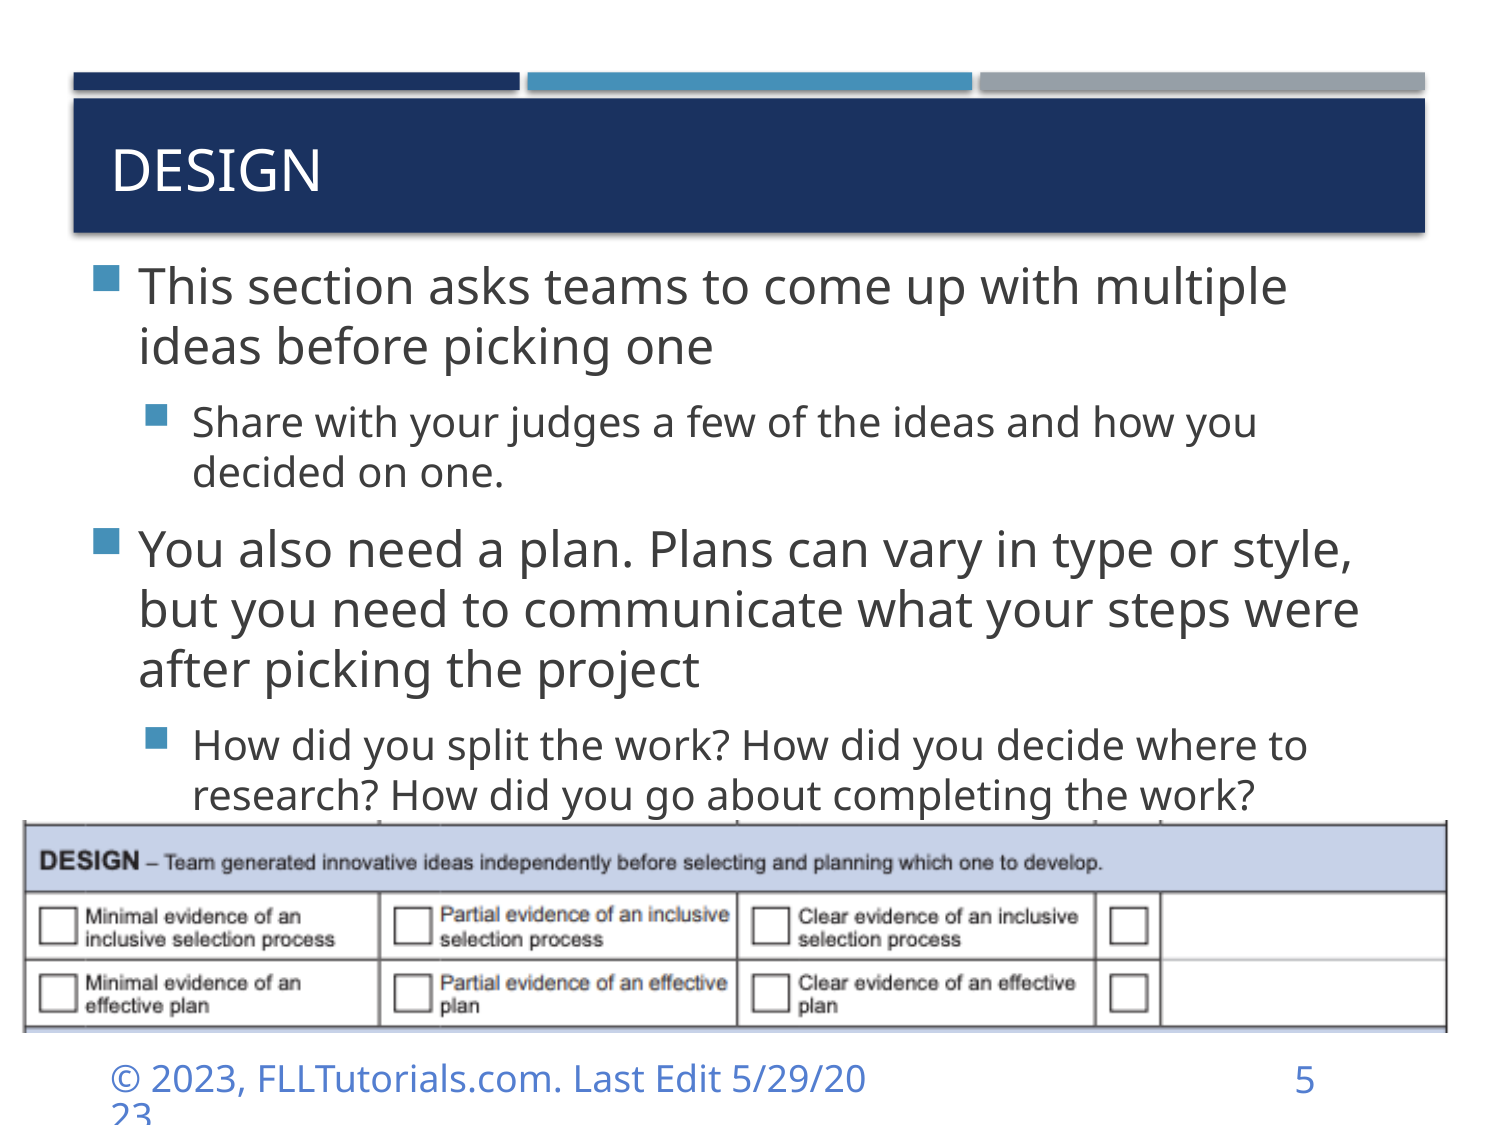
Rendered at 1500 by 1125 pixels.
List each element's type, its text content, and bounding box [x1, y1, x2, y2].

picture [0, 819, 1500, 1033]
title DESIGN [95, 112, 1406, 211]
footer © 2023, FLLTutorials.com. Last Edit 5/29/2023 [95, 1047, 895, 1108]
list This section asks teams to come up with multiple ideas before picking one Share with your judges a few of the ideas and how you decided on one. You also need a plan. Plans can vary in type or style, but you need to communicate what your steps were after picking the project How did you split the work? How did you decide where to research? How did you go about completing the work? [73, 246, 1425, 818]
slide_number 5 [1279, 1048, 1406, 1109]
